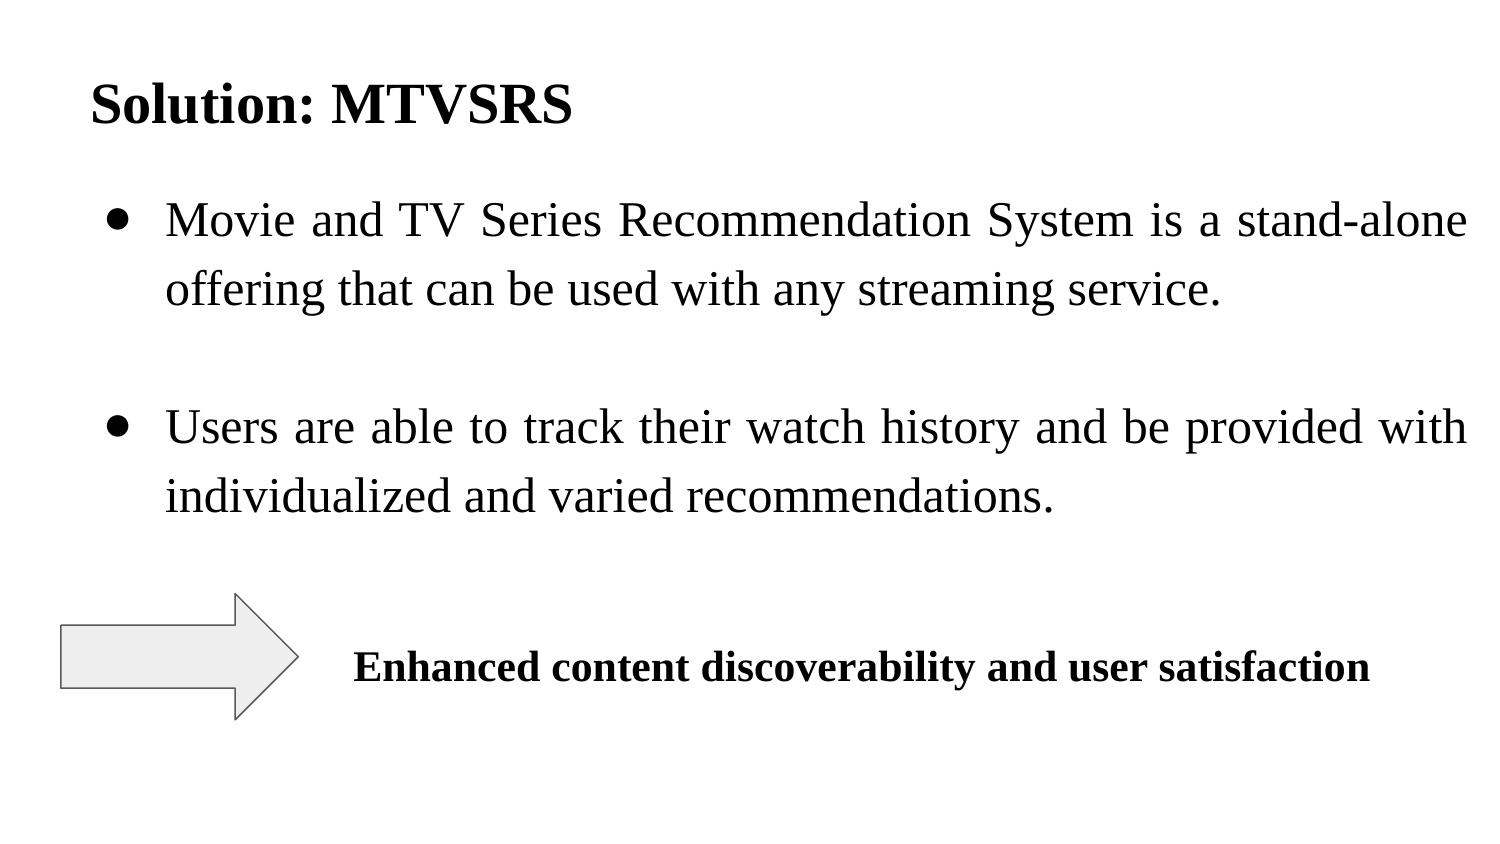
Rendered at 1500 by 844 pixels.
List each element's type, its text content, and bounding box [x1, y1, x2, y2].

text_box [60, 593, 299, 720]
list Movie and TV Series Recommendation System is a stand-alone offering that can be used with any streaming service. Users are able to track their watch history and be provided with individualized and varied recommendations. [75, 170, 1484, 728]
title Solution: MTVSRS [75, 29, 1425, 170]
text_box Enhanced content discoverability and user satisfaction [338, 615, 1500, 706]
